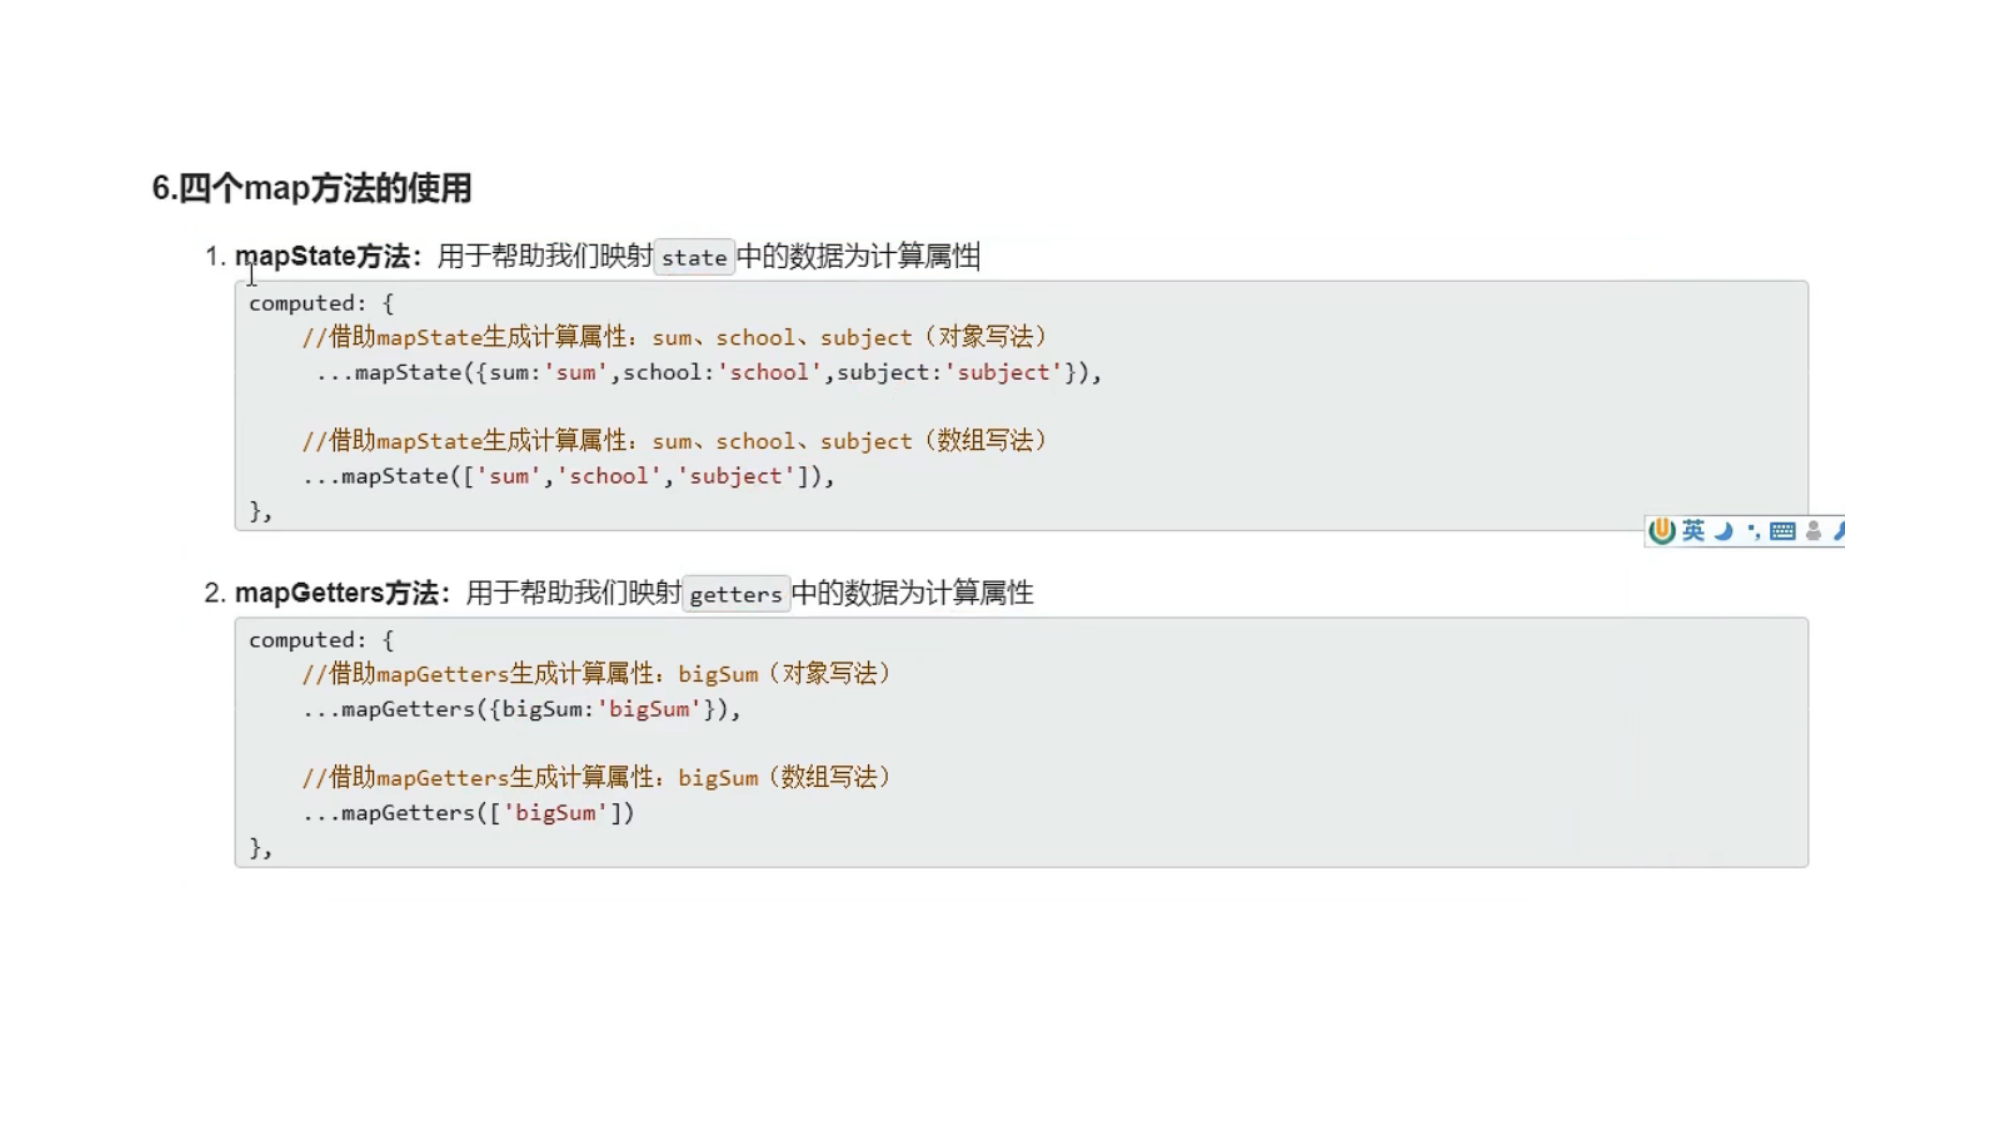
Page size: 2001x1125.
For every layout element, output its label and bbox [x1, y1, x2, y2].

picture [130, 133, 1845, 901]
